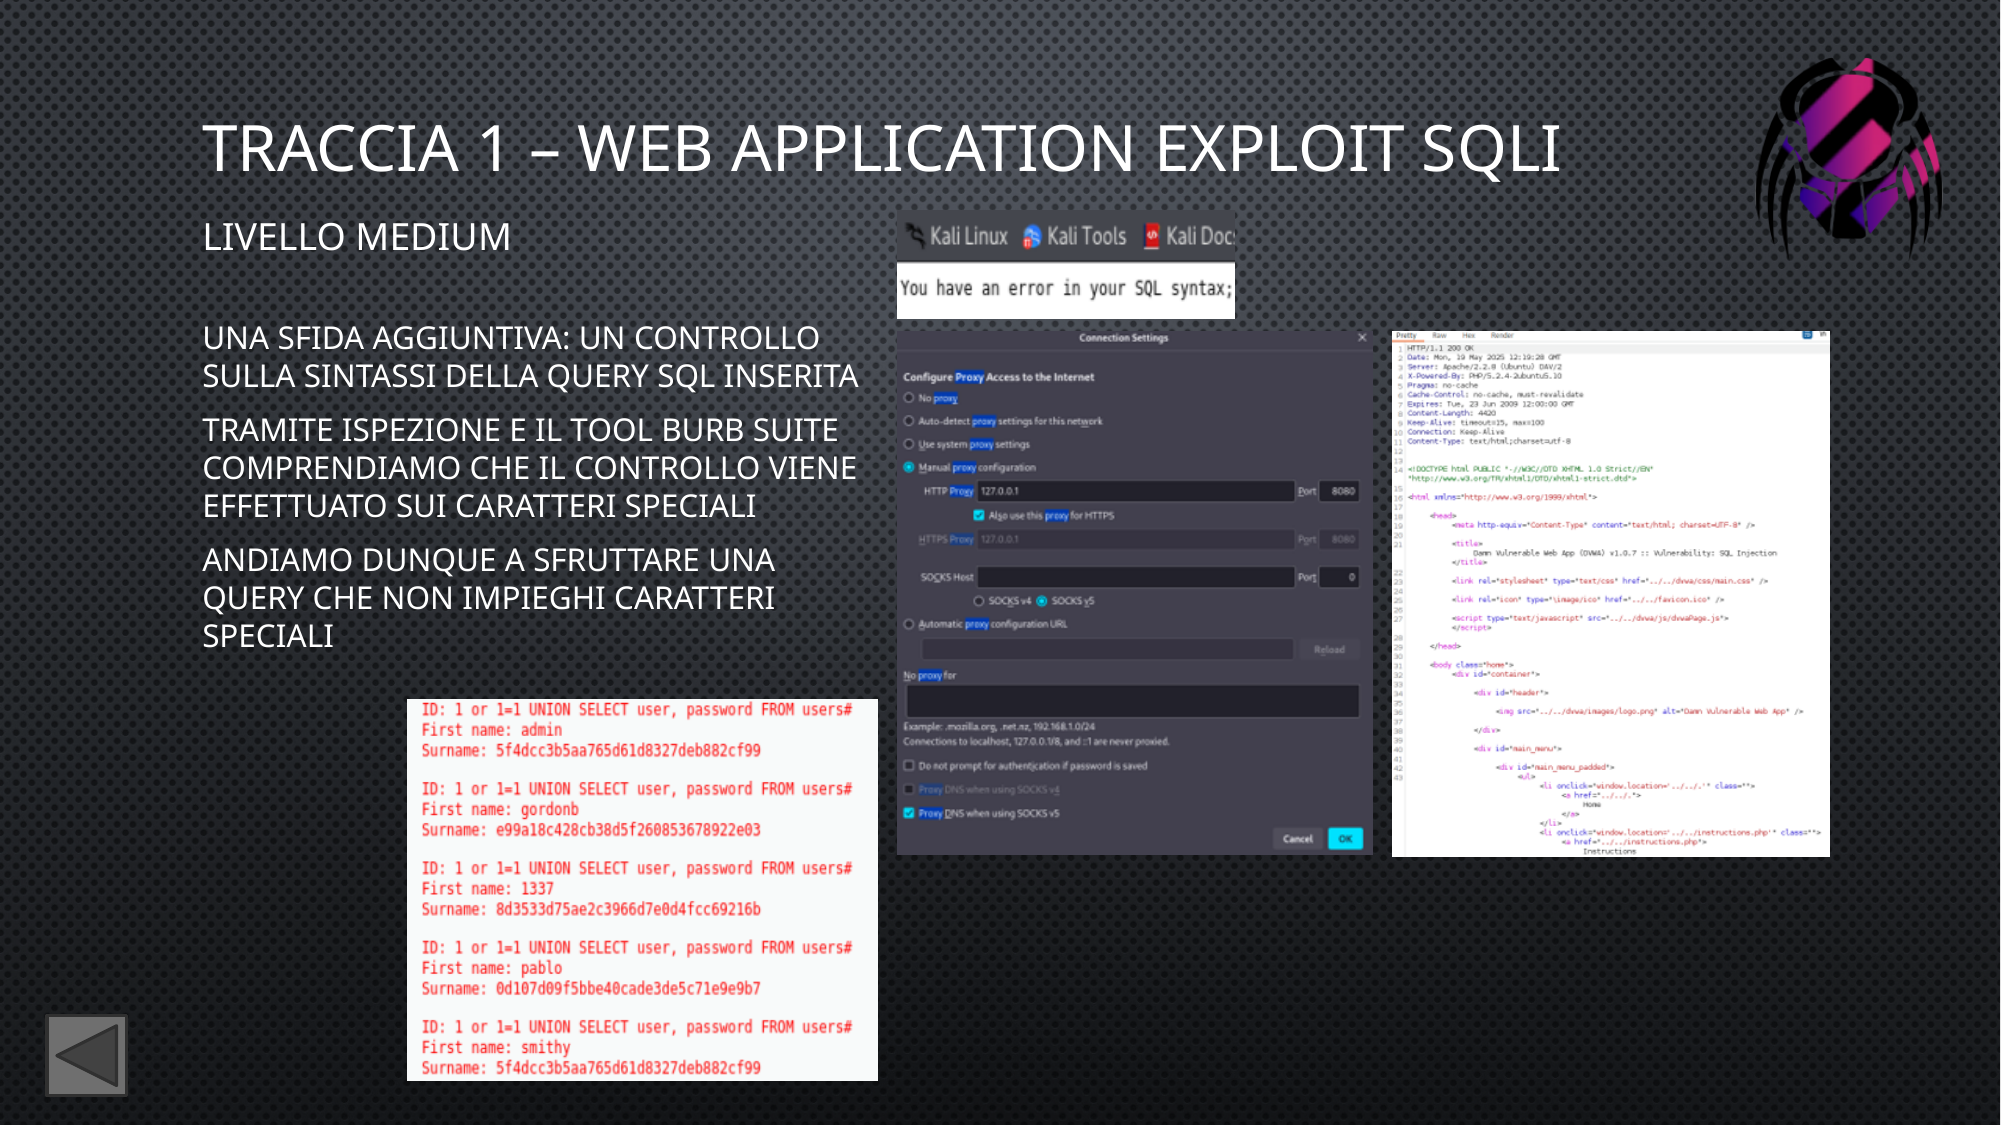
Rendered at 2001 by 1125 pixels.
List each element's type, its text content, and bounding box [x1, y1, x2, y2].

picture [1392, 331, 1830, 857]
text_box Una sfida aggiuntiva: un controllo sulla sintassi della query sql inserita Tramite ispezione e il tool burb suite comprendiamo che Il controllo viene effettuato sui caratteri speciali Andiamo dunque a sfruttare una query che non impieghi caratteri speciali [187, 281, 898, 690]
text_box [45, 1014, 128, 1097]
picture [897, 331, 1373, 856]
picture [897, 210, 1236, 319]
picture [1745, 55, 1954, 264]
picture [407, 699, 878, 1082]
title Traccia 1 – Web Application Exploit SQLi [187, 99, 1745, 192]
list Livello Medium [187, 189, 898, 281]
